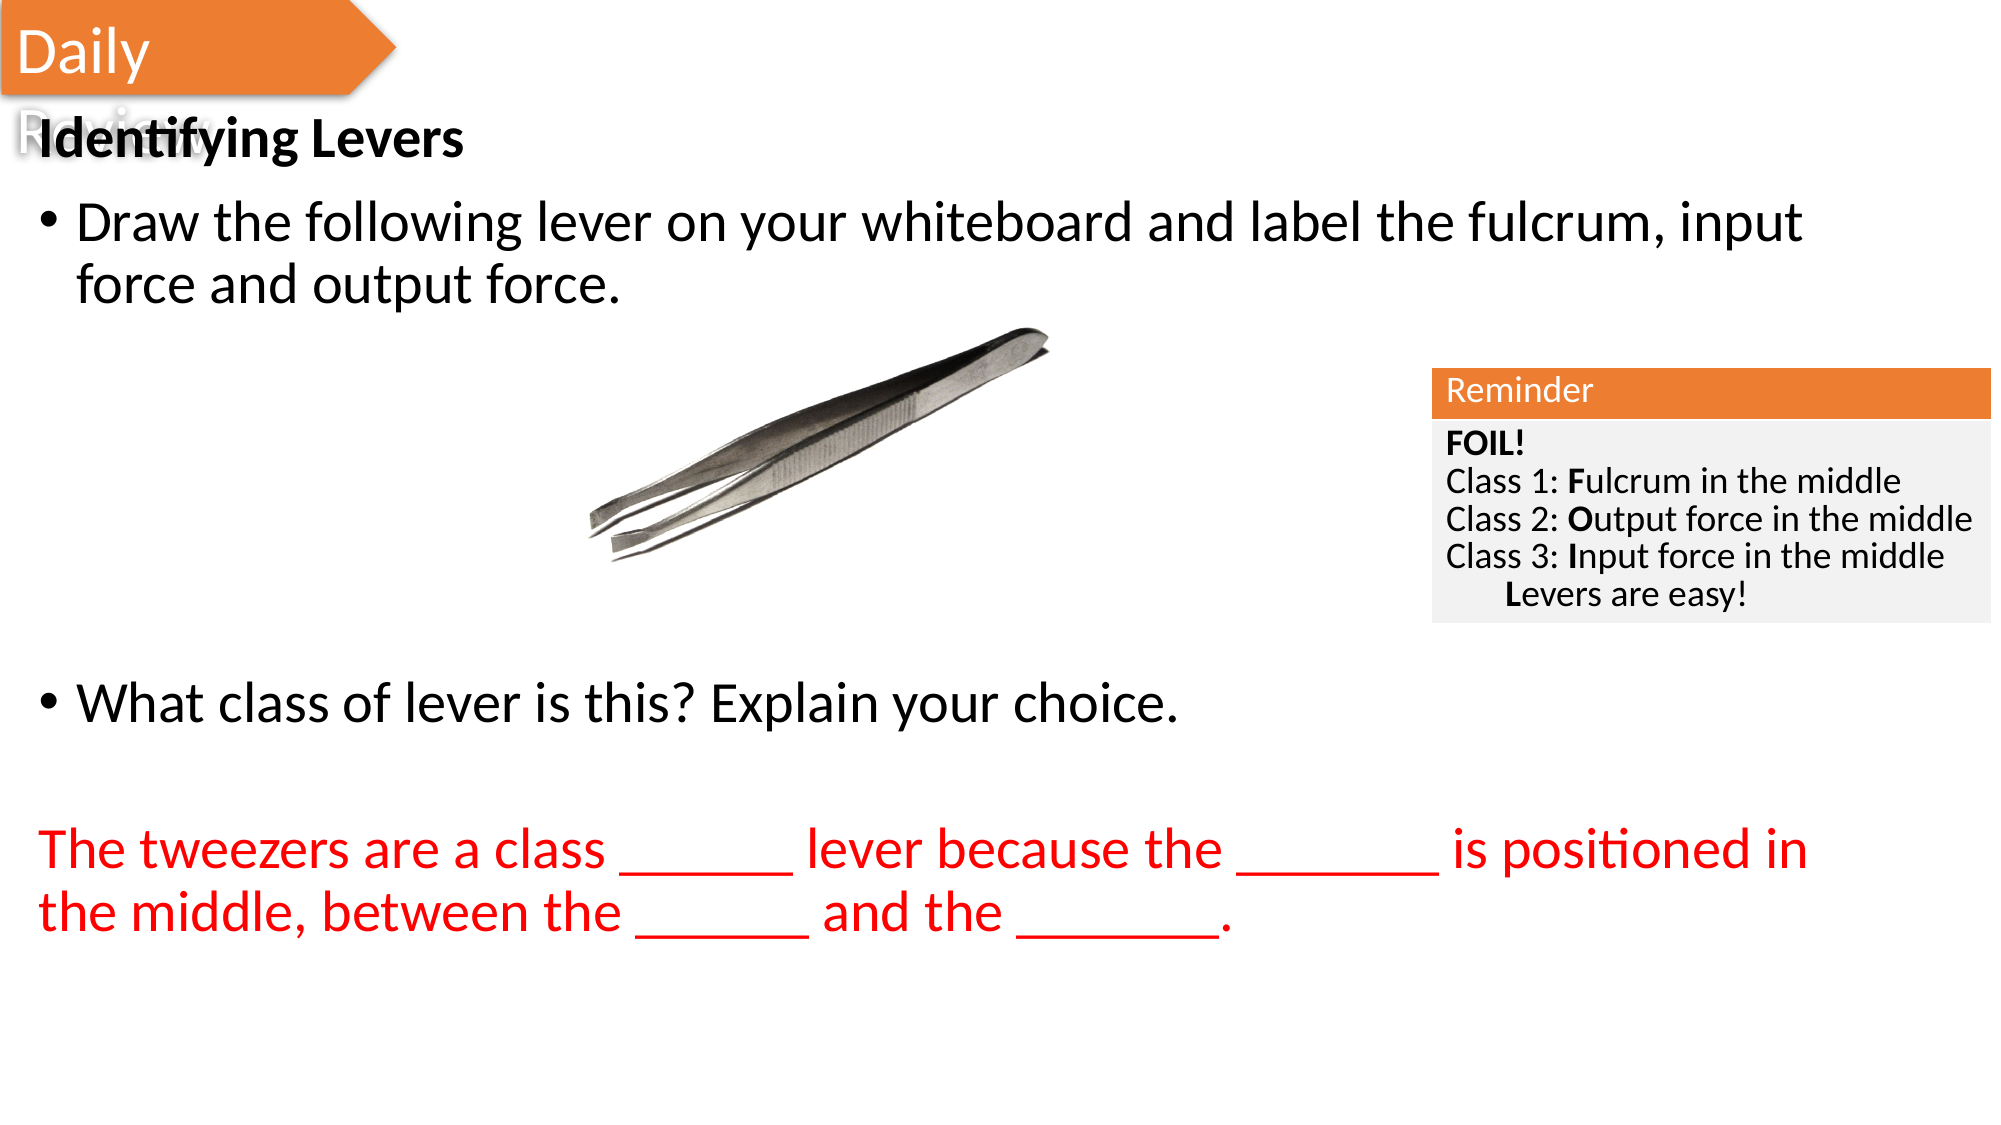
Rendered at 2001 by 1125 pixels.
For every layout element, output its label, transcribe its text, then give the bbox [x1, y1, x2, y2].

table_header Reminder [1432, 368, 1991, 419]
table_cell FOIL! Class 1: Fulcrum in the middle Class 2: Output force in the middle Class 3: Input force in the middle Levers are easy! [1432, 421, 1991, 623]
text_box Daily Review [1, 0, 397, 95]
picture [505, 197, 1132, 668]
list Identifying Levers Draw the following lever on your whiteboard and label the fulcrum, input force and output force. What class of lever is this? Explain your choice. The tweezers are a class ______ lever because the _______ is positioned in the middle, between the ______ and the _______. [23, 99, 1840, 1037]
